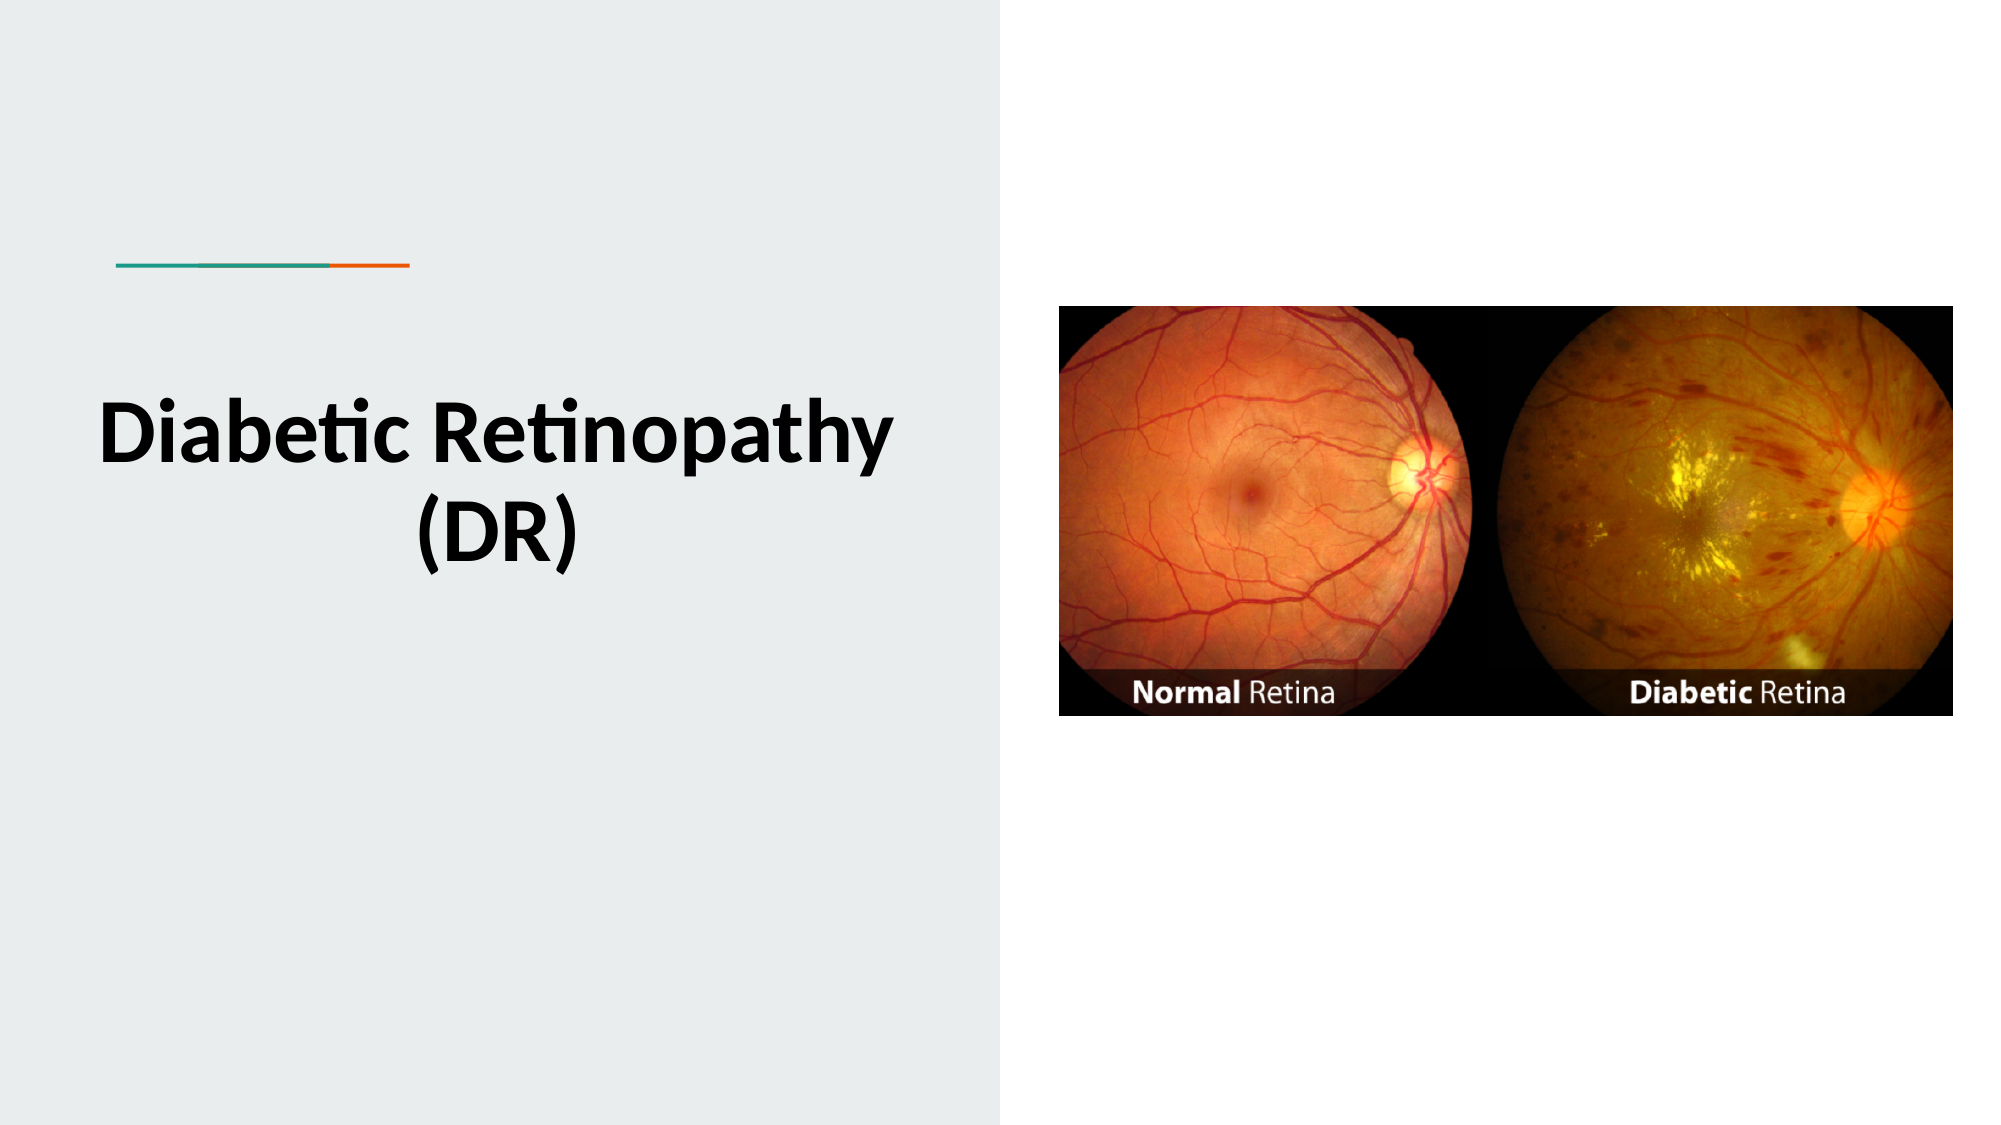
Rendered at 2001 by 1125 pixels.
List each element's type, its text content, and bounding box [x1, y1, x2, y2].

title Diabetic Retinopathy (DR) [0, 363, 996, 658]
picture [1055, 301, 1961, 720]
text_box [1045, 119, 1971, 1092]
